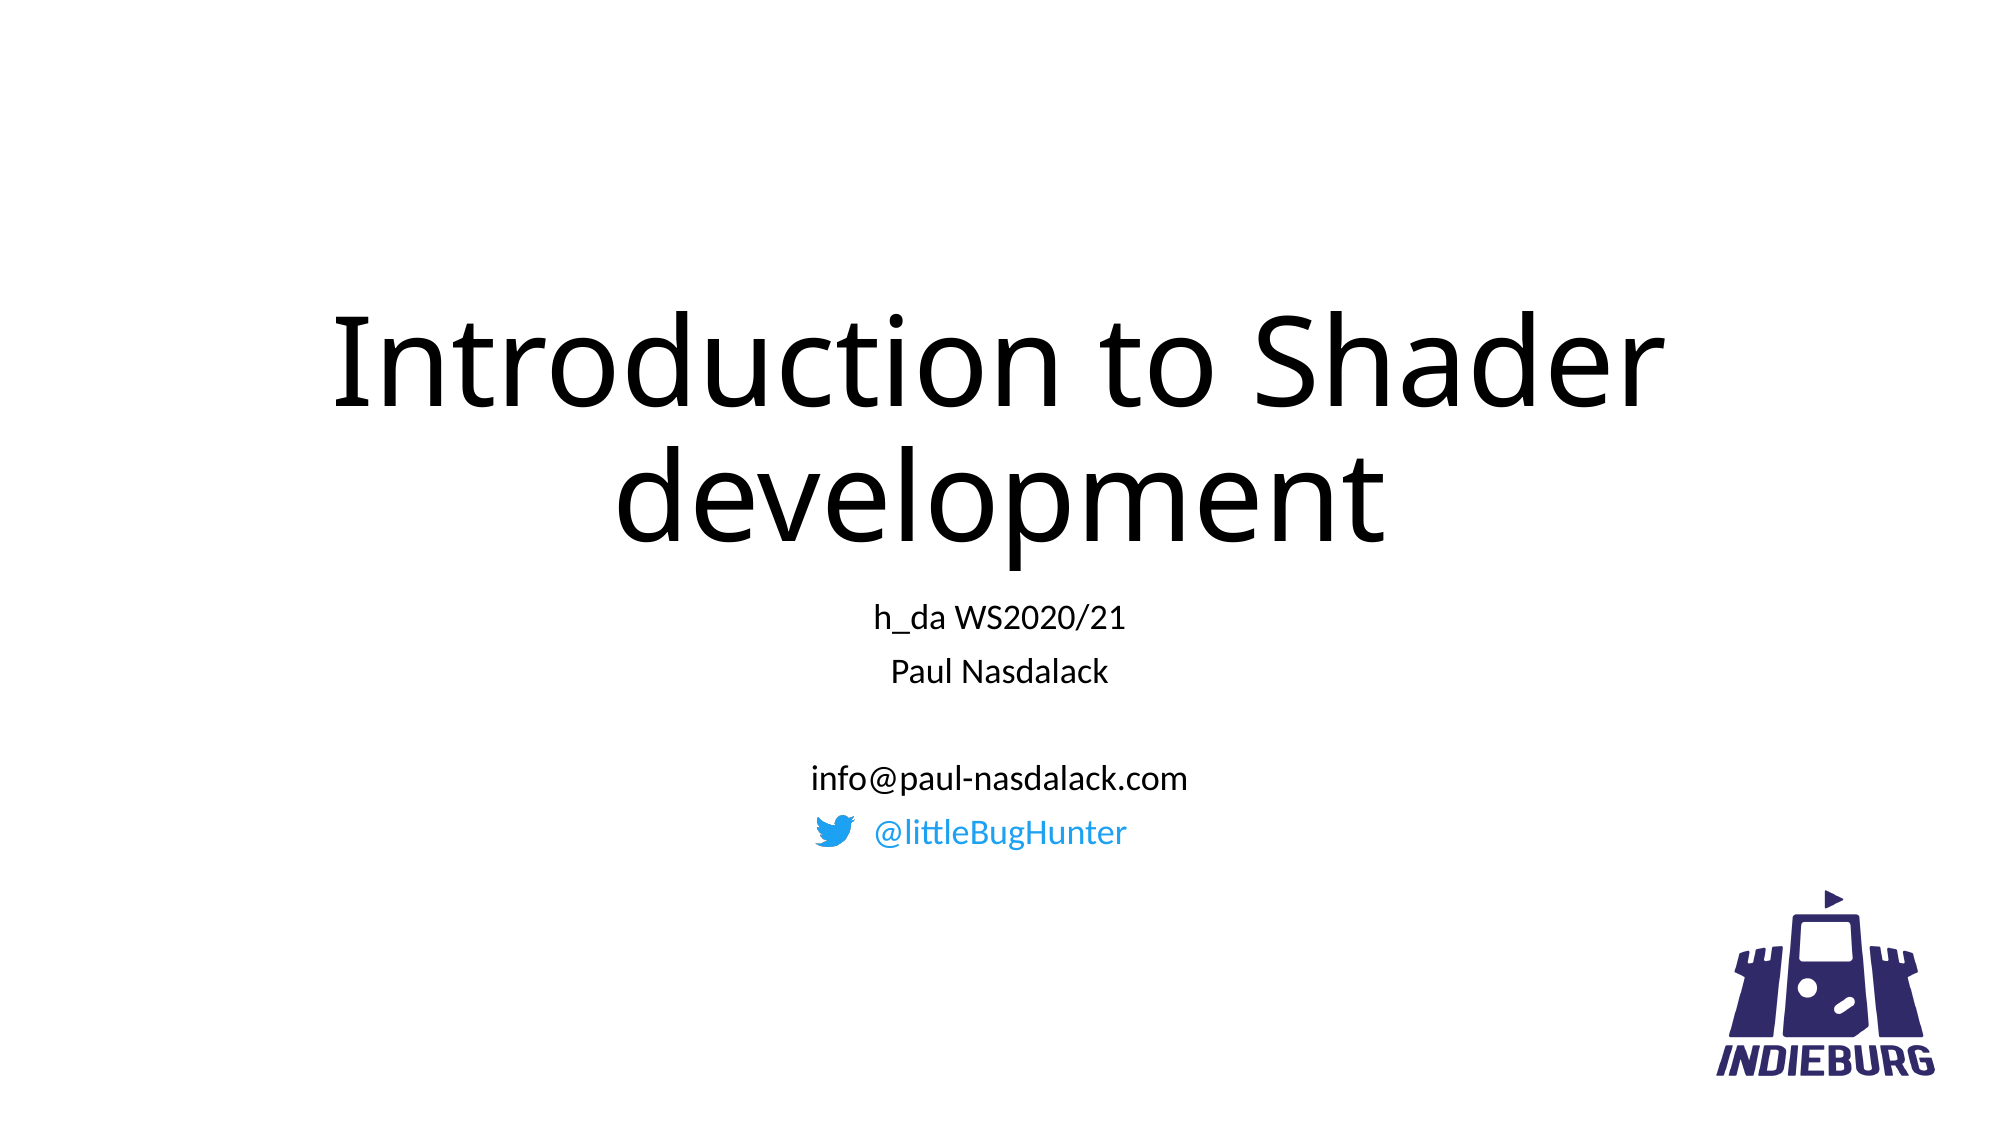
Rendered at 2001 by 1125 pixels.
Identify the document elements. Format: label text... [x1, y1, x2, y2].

title Introduction to Shader development [249, 184, 1750, 576]
subtitle h_da WS2020/21 Paul Nasdalack info@paul-nasdalack.com @littleBugHunter [249, 590, 1750, 863]
picture [1716, 890, 1935, 1076]
picture [815, 815, 855, 847]
